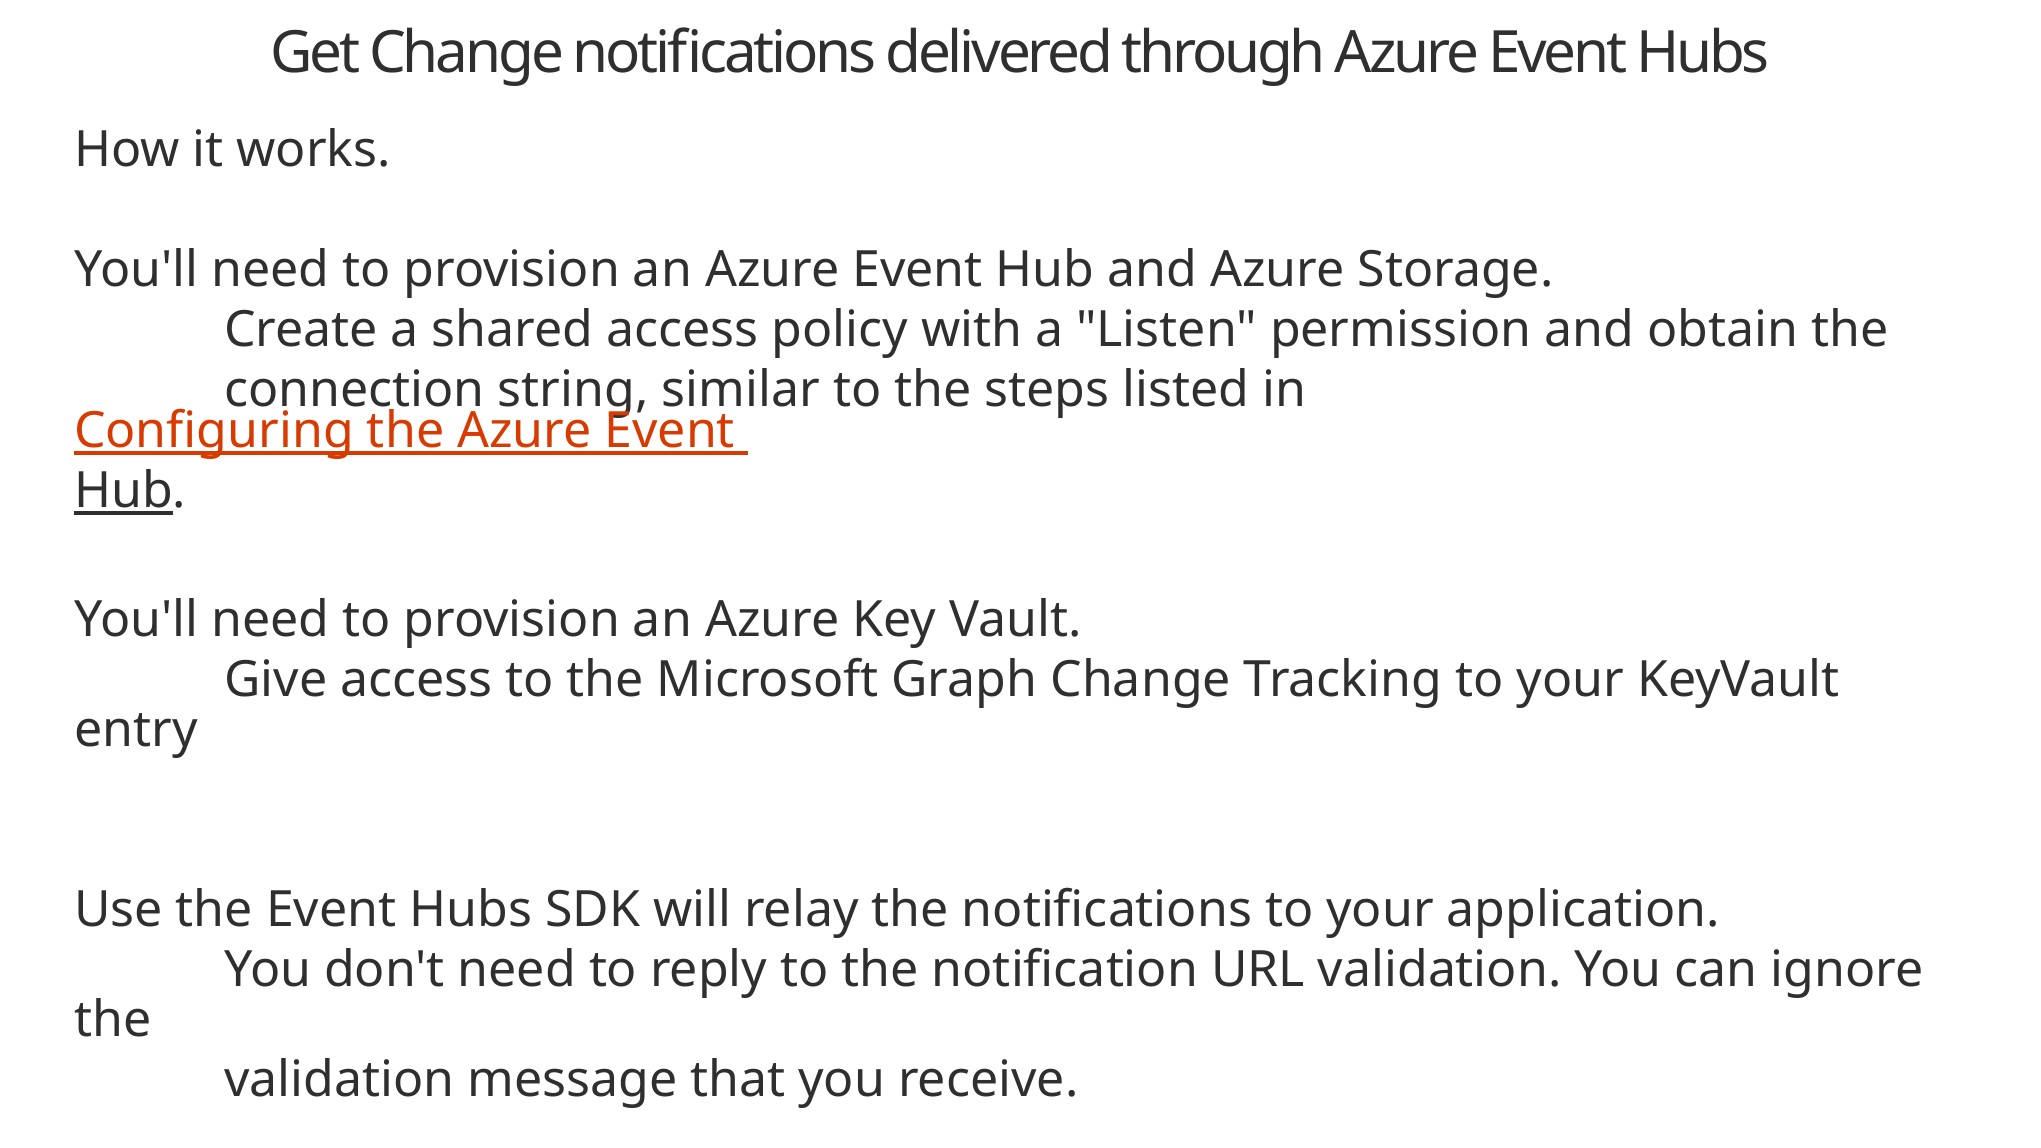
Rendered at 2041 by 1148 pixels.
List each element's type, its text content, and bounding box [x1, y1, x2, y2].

list How it works. You'll need to provision an Azure Event Hub and Azure Storage. Create a shared access policy with a "Listen" permission and obtain the connection string, similar to the steps listed in Configuring the Azure Event Hub. You'll need to provision an Azure Key Vault. Give access to the Microsoft Graph Change Tracking to your KeyVault entry Use the Event Hubs SDK will relay the notifications to your application. You don't need to reply to the notification URL validation. You can ignore the validation message that you receive. [74, 125, 1967, 1116]
title Get Change notifications delivered through Azure Event Hubs [74, 16, 1967, 85]
